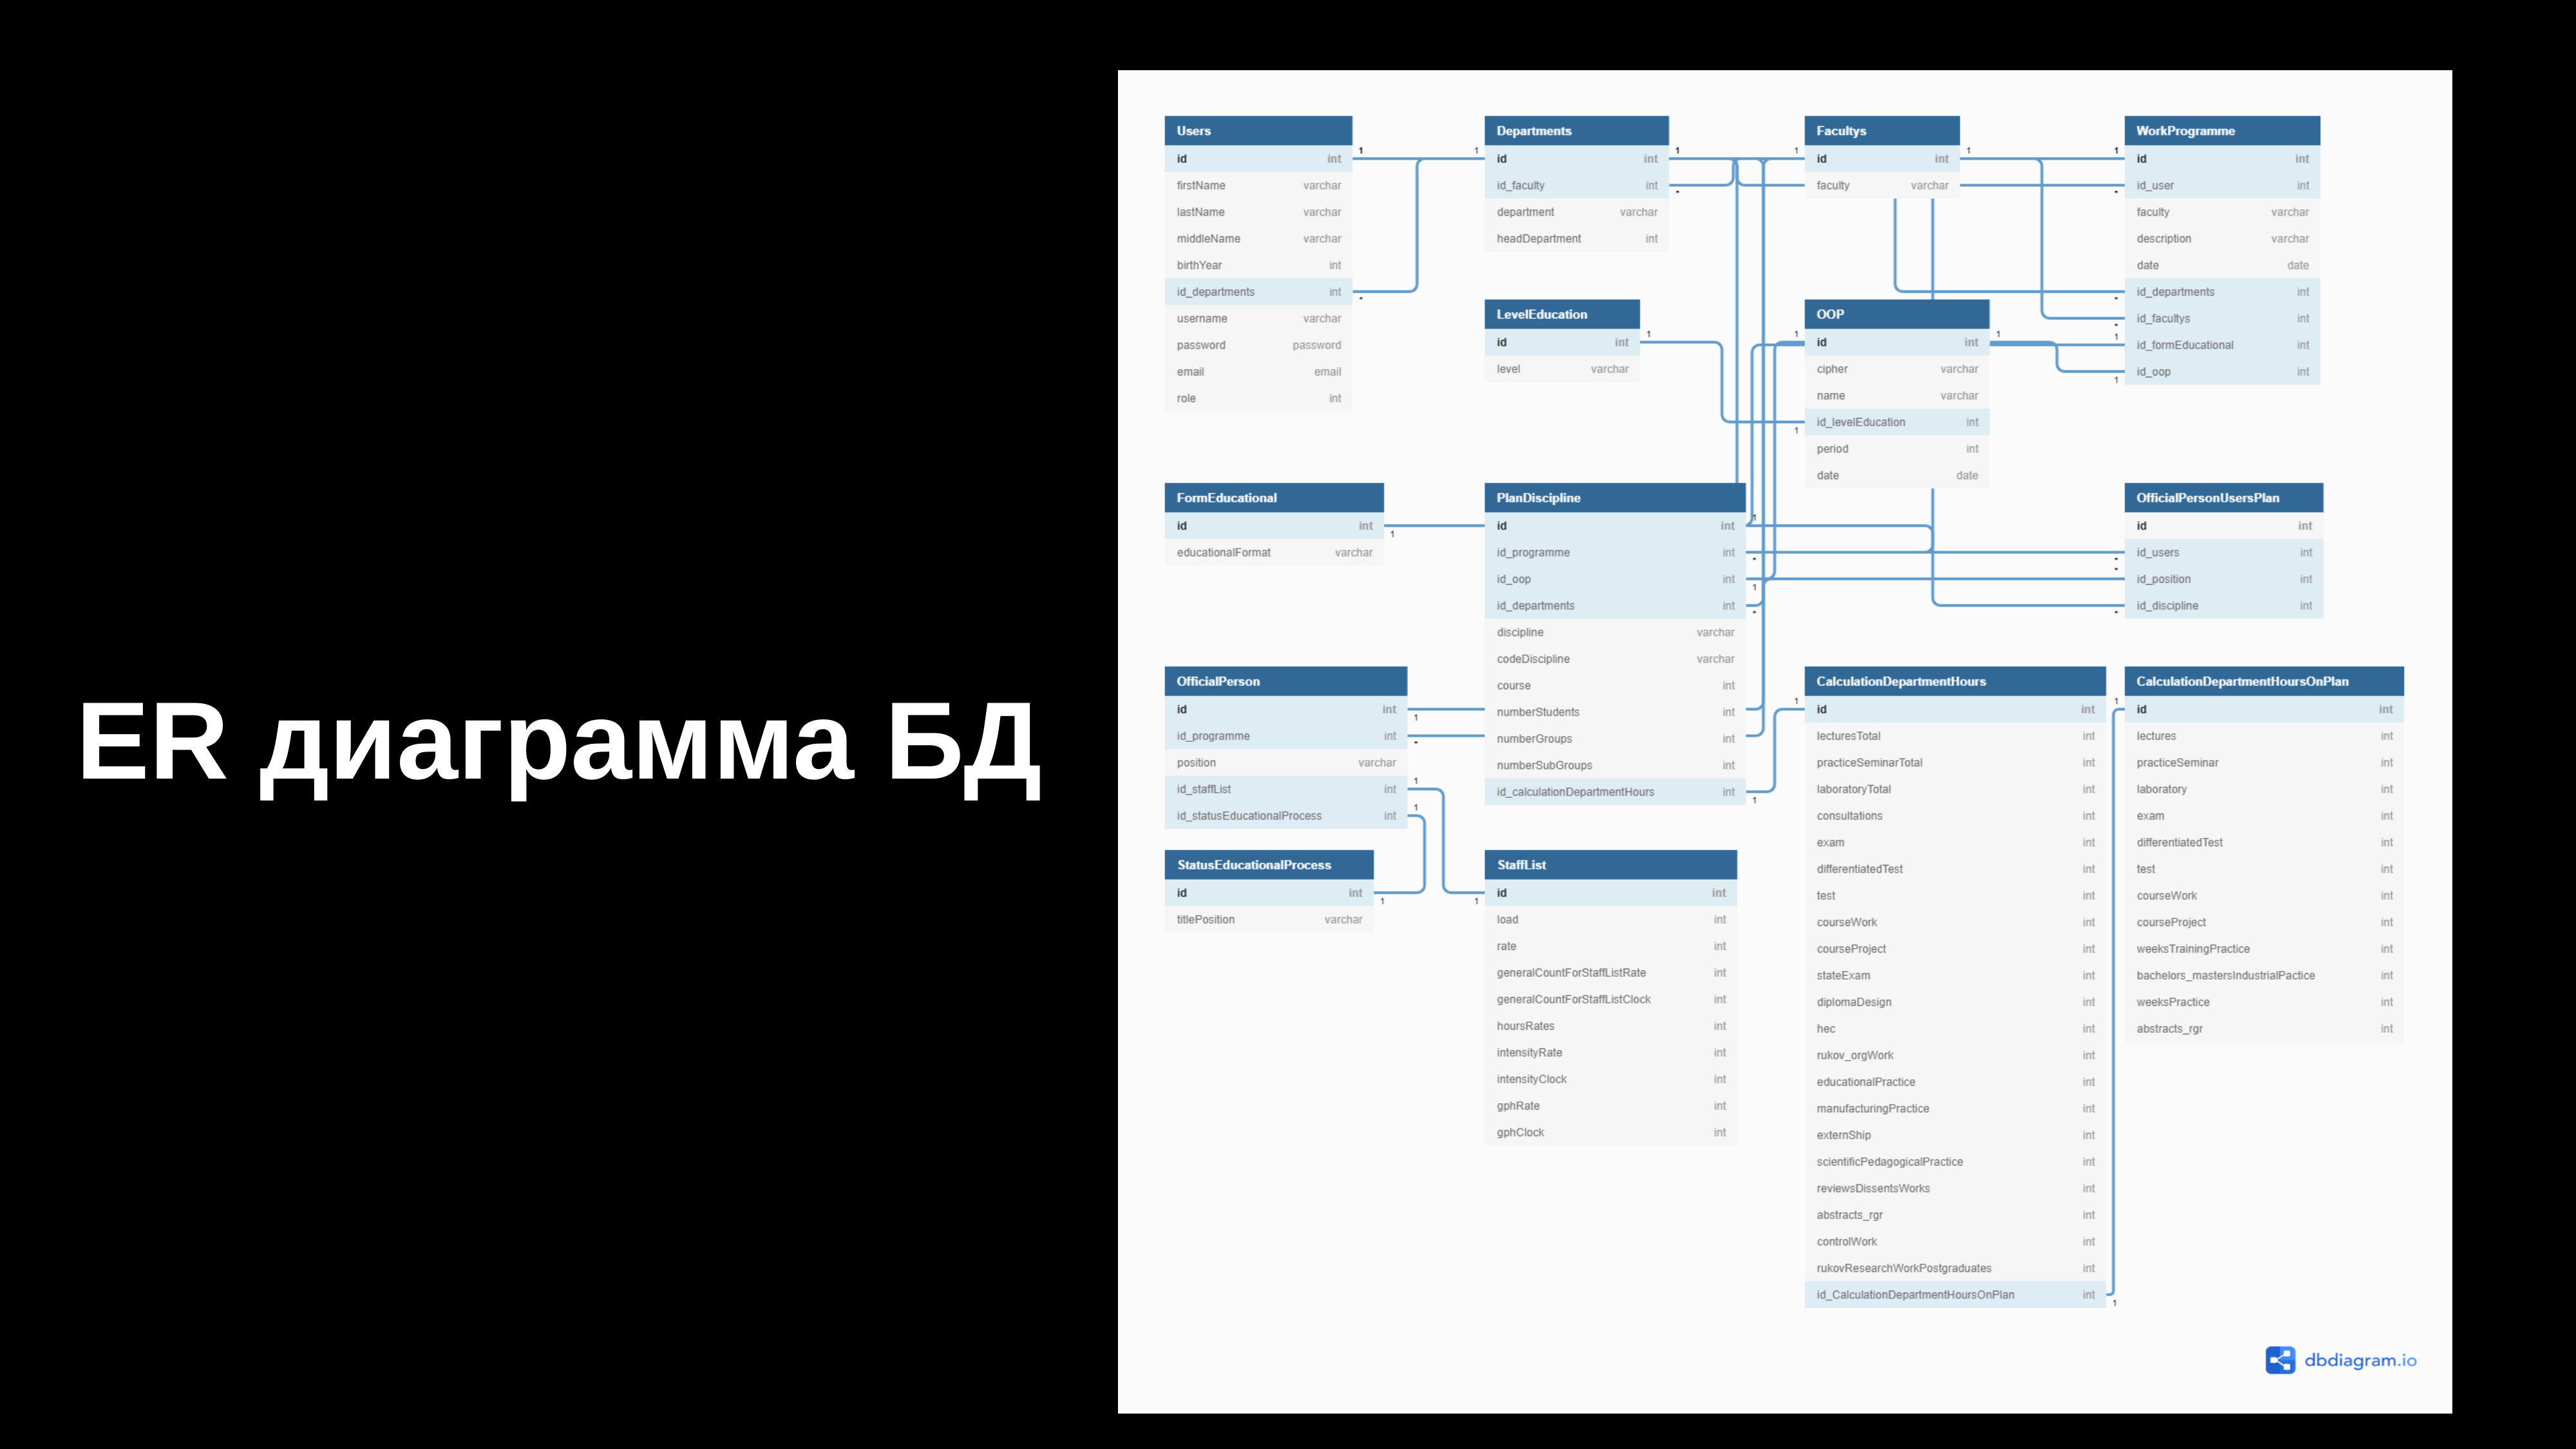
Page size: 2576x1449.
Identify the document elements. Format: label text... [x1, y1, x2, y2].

title ER диаграмма БД [71, 677, 1096, 807]
picture [1118, 70, 2452, 1414]
